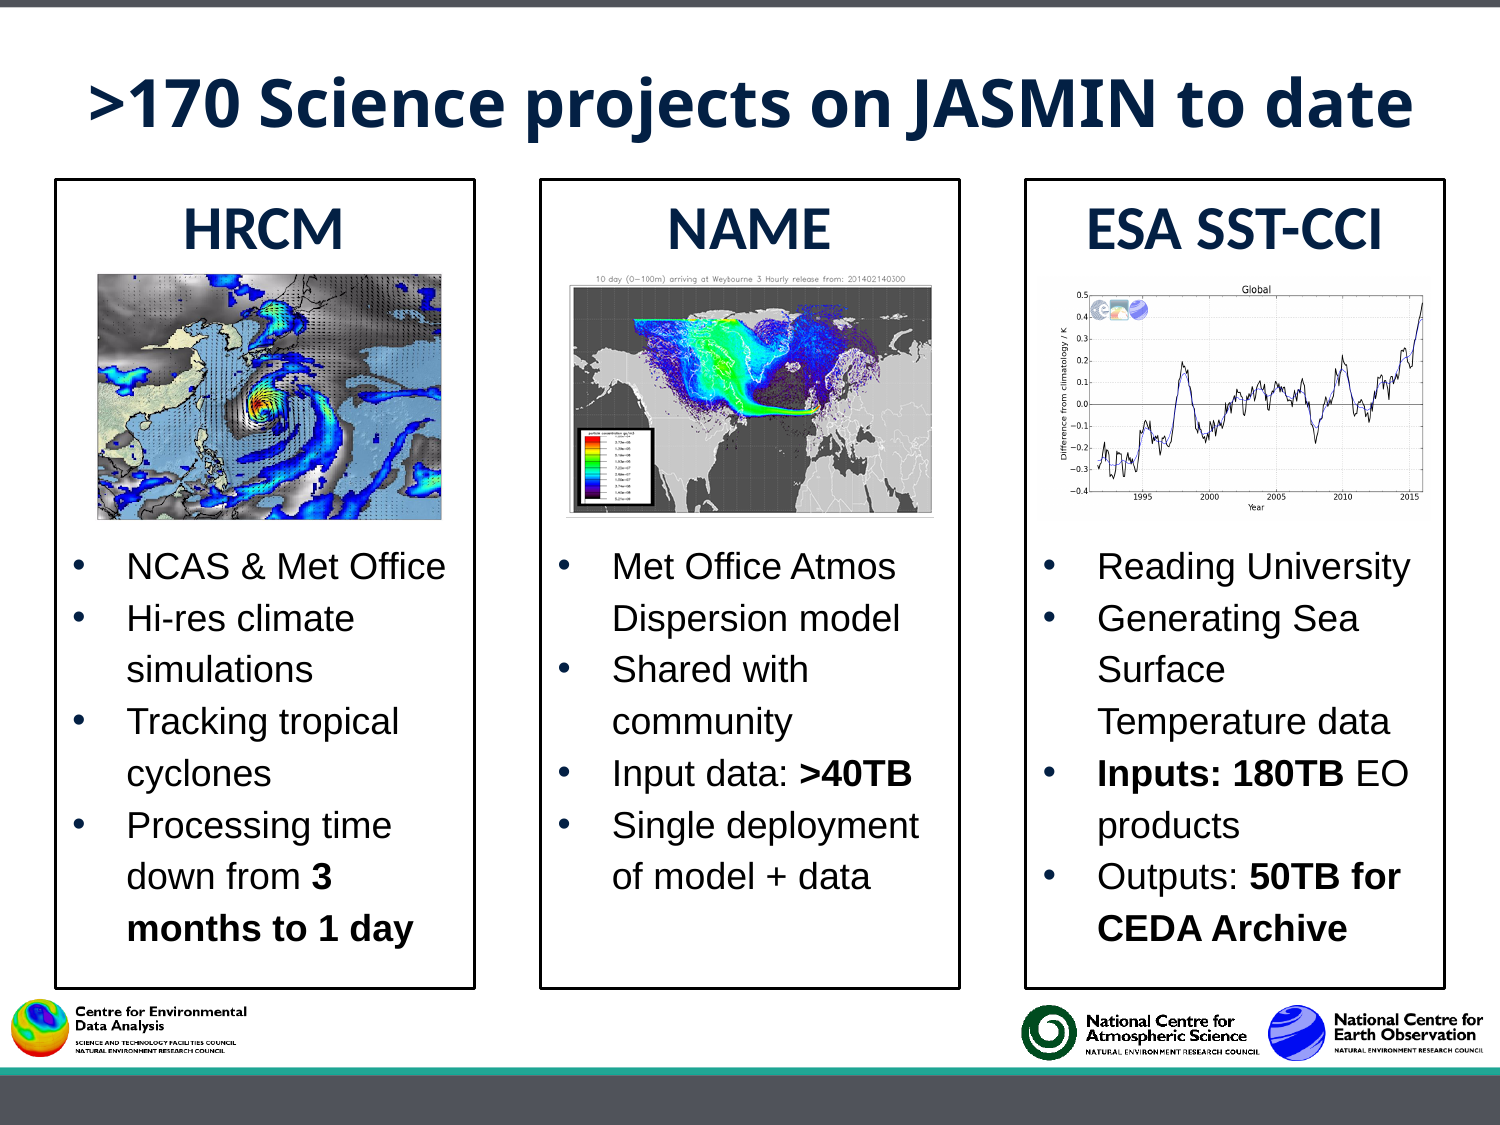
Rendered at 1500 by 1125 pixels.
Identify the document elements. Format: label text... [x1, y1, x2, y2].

title >170 Science projects on JASMIN to date [61, 62, 1443, 207]
text_box ESA SST-CCI Reading University Generating Sea Surface Temperature data Inputs: 180TB EO products Outputs: 50TB for CEDA Archive [1025, 179, 1445, 989]
picture [0, 0, 1500, 1125]
text_box NAME Met Office Atmos Dispersion model Shared with community Input data: >40TB Single deployment of model + data [540, 179, 960, 989]
text_box HRCM NCAS & Met Office Hi-res climate simulations Tracking tropical cyclones Processing time down from 3 months to 1 day [55, 179, 475, 989]
